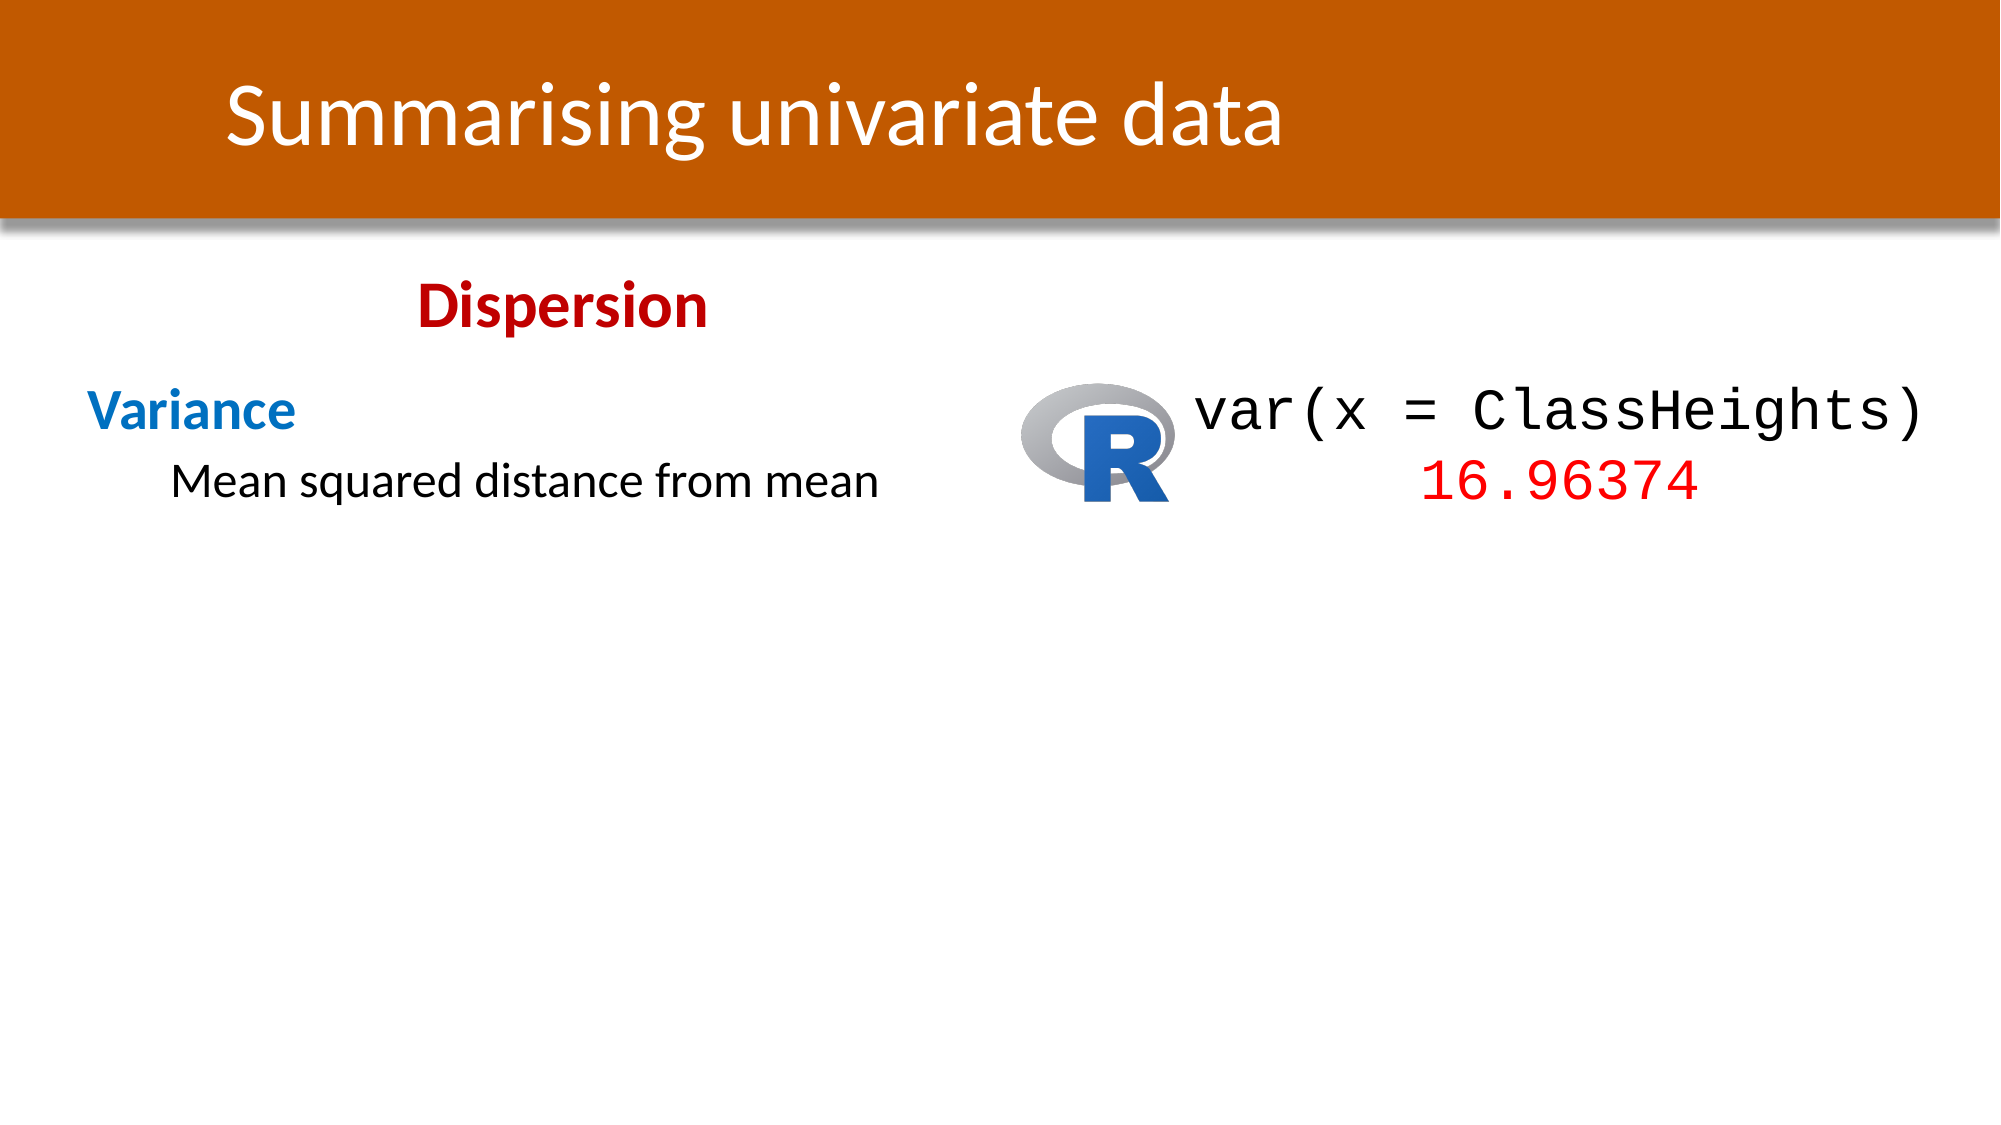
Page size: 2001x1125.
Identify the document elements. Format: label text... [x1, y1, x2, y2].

text_box Variance [73, 364, 312, 449]
text_box Dispersion [402, 253, 725, 348]
text_box Mean squared distance from mean [155, 439, 895, 515]
text_box Summarising univariate data [210, 17, 2000, 201]
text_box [1021, 364, 1946, 521]
text_box [0, 0, 2000, 219]
